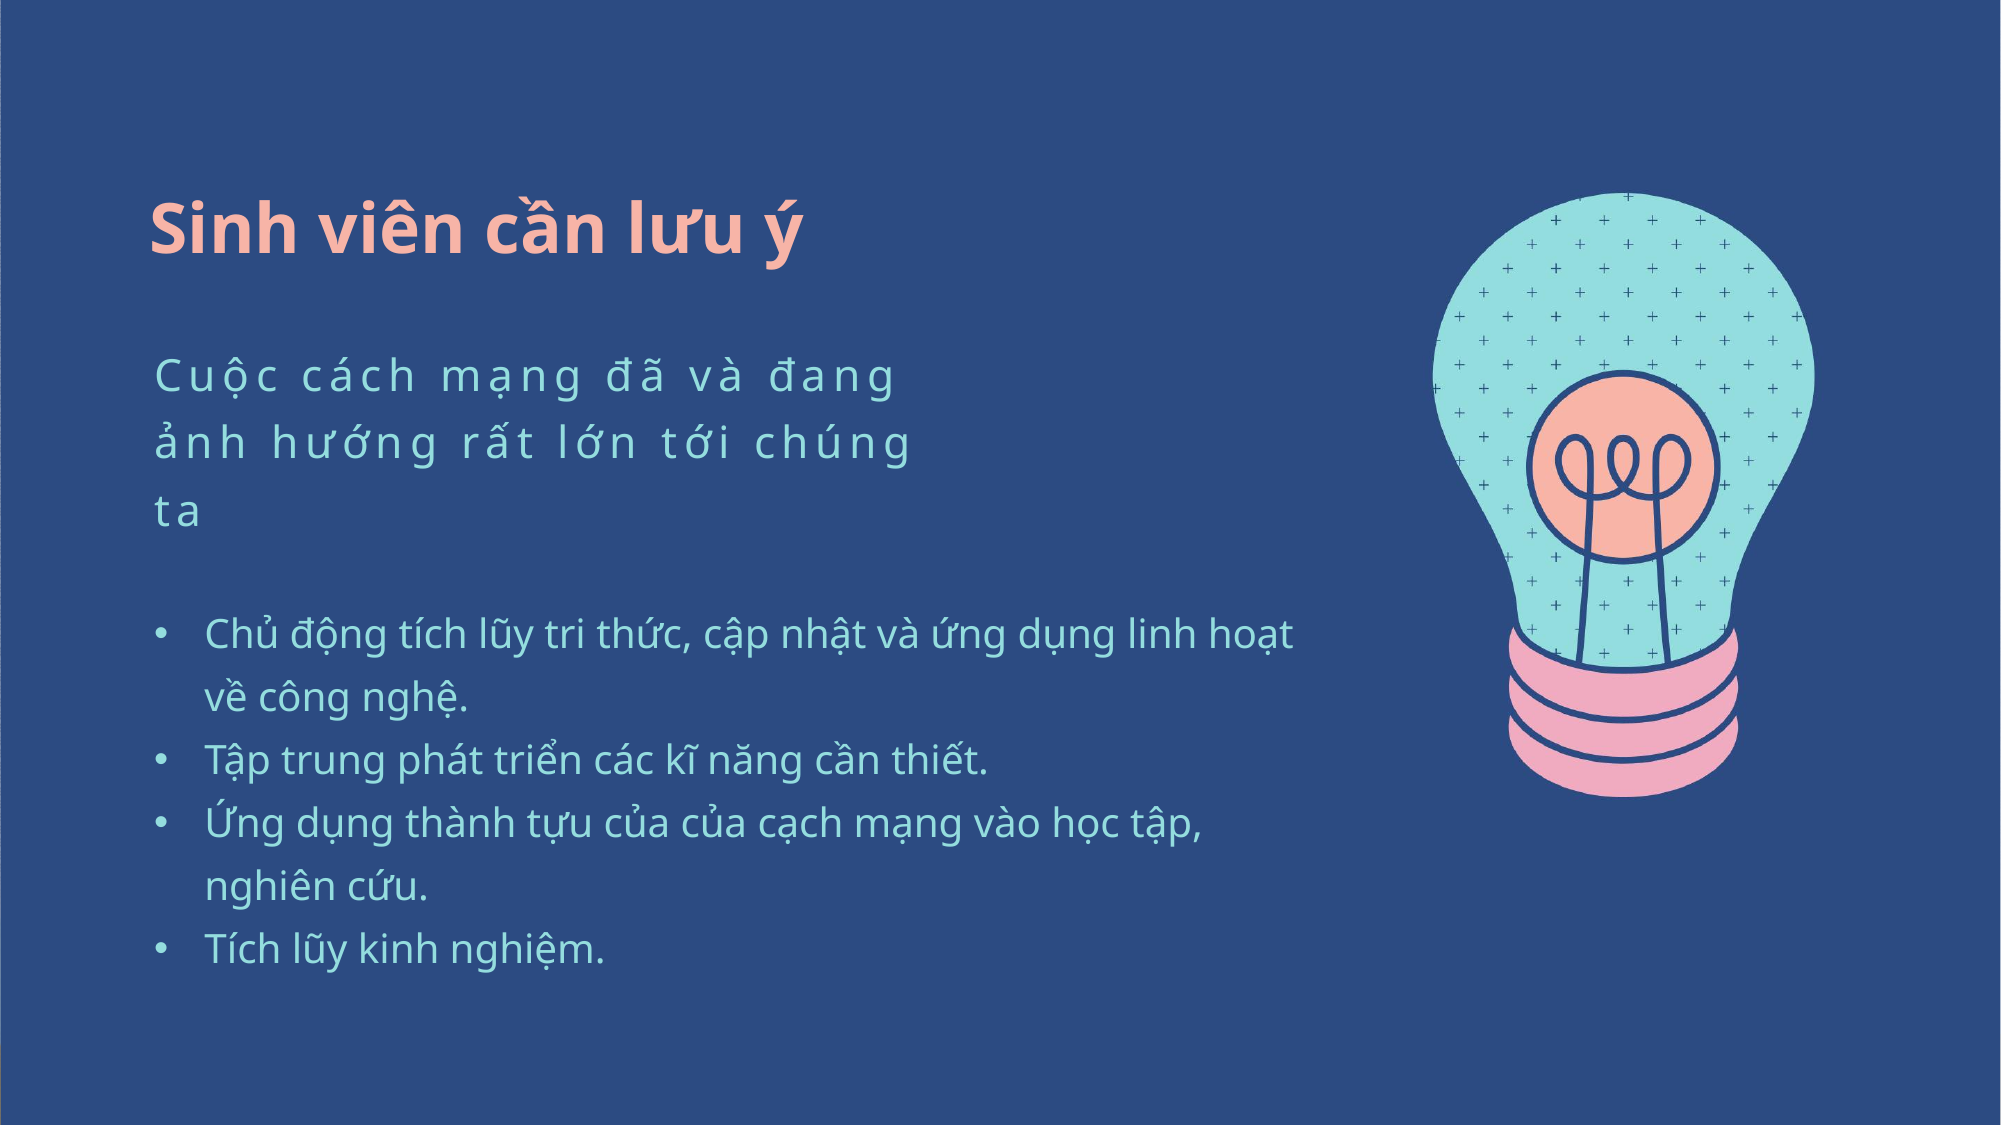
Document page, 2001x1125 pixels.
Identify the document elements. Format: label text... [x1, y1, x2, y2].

text_box Cuộc cách mạng đã và đang ảnh hướng rất lớn tới chúng ta [154, 332, 985, 535]
text_box Sinh viên cần lưu ý [149, 158, 1142, 268]
text_box [0, 0, 2000, 1125]
text_box Chủ động tích lũy tri thức, cập nhật và ứng dụng linh hoạt về công nghệ. Tập trung phát triển các kĩ năng cần thiết. Ứng dụng thành tựu của của cạch mạng vào học tập, nghiên cứu. Tích lũy kinh nghiệm. [154, 593, 1339, 972]
